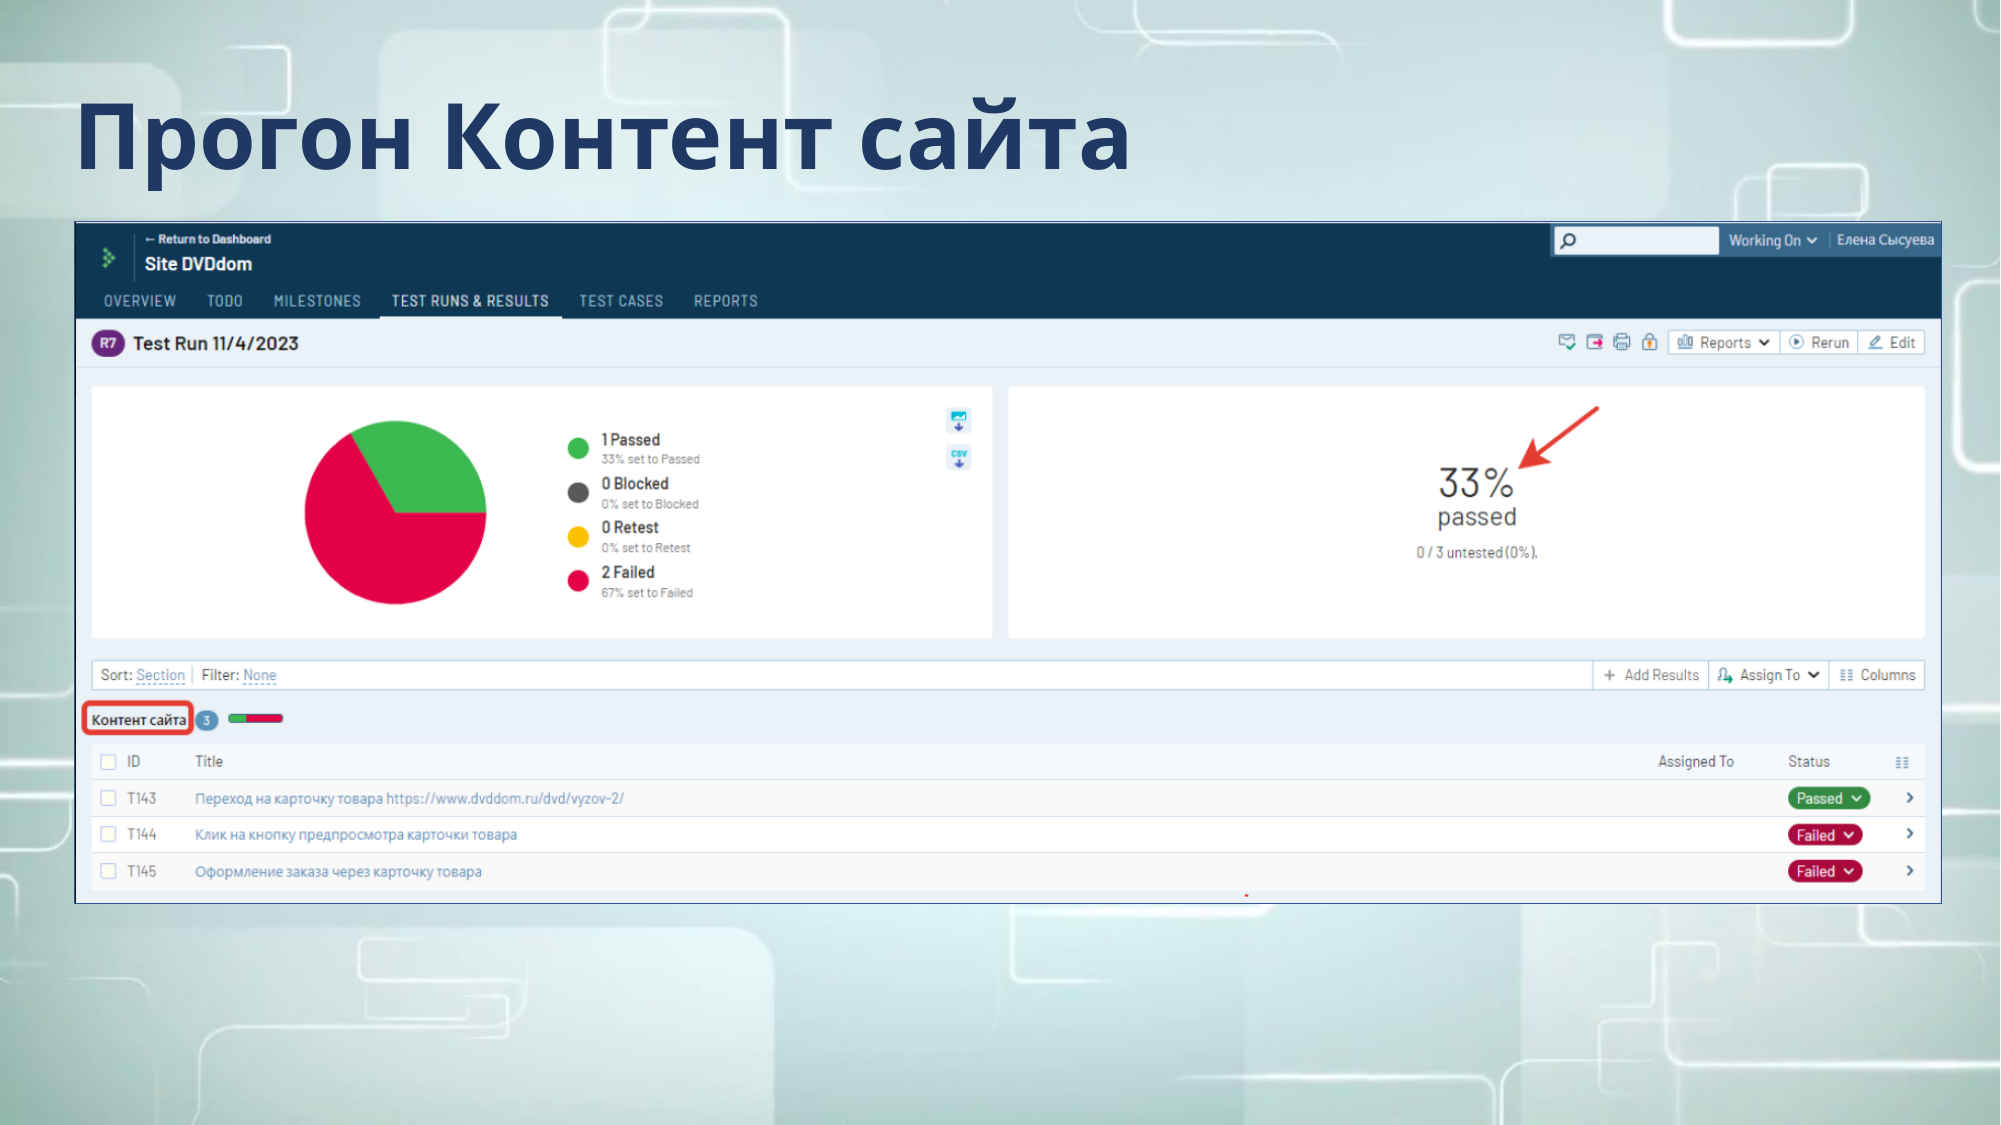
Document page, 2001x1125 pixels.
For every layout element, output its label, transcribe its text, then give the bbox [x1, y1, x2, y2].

picture [0, 0, 2001, 1125]
text_box Прогон Контент сайта [58, 82, 1784, 241]
